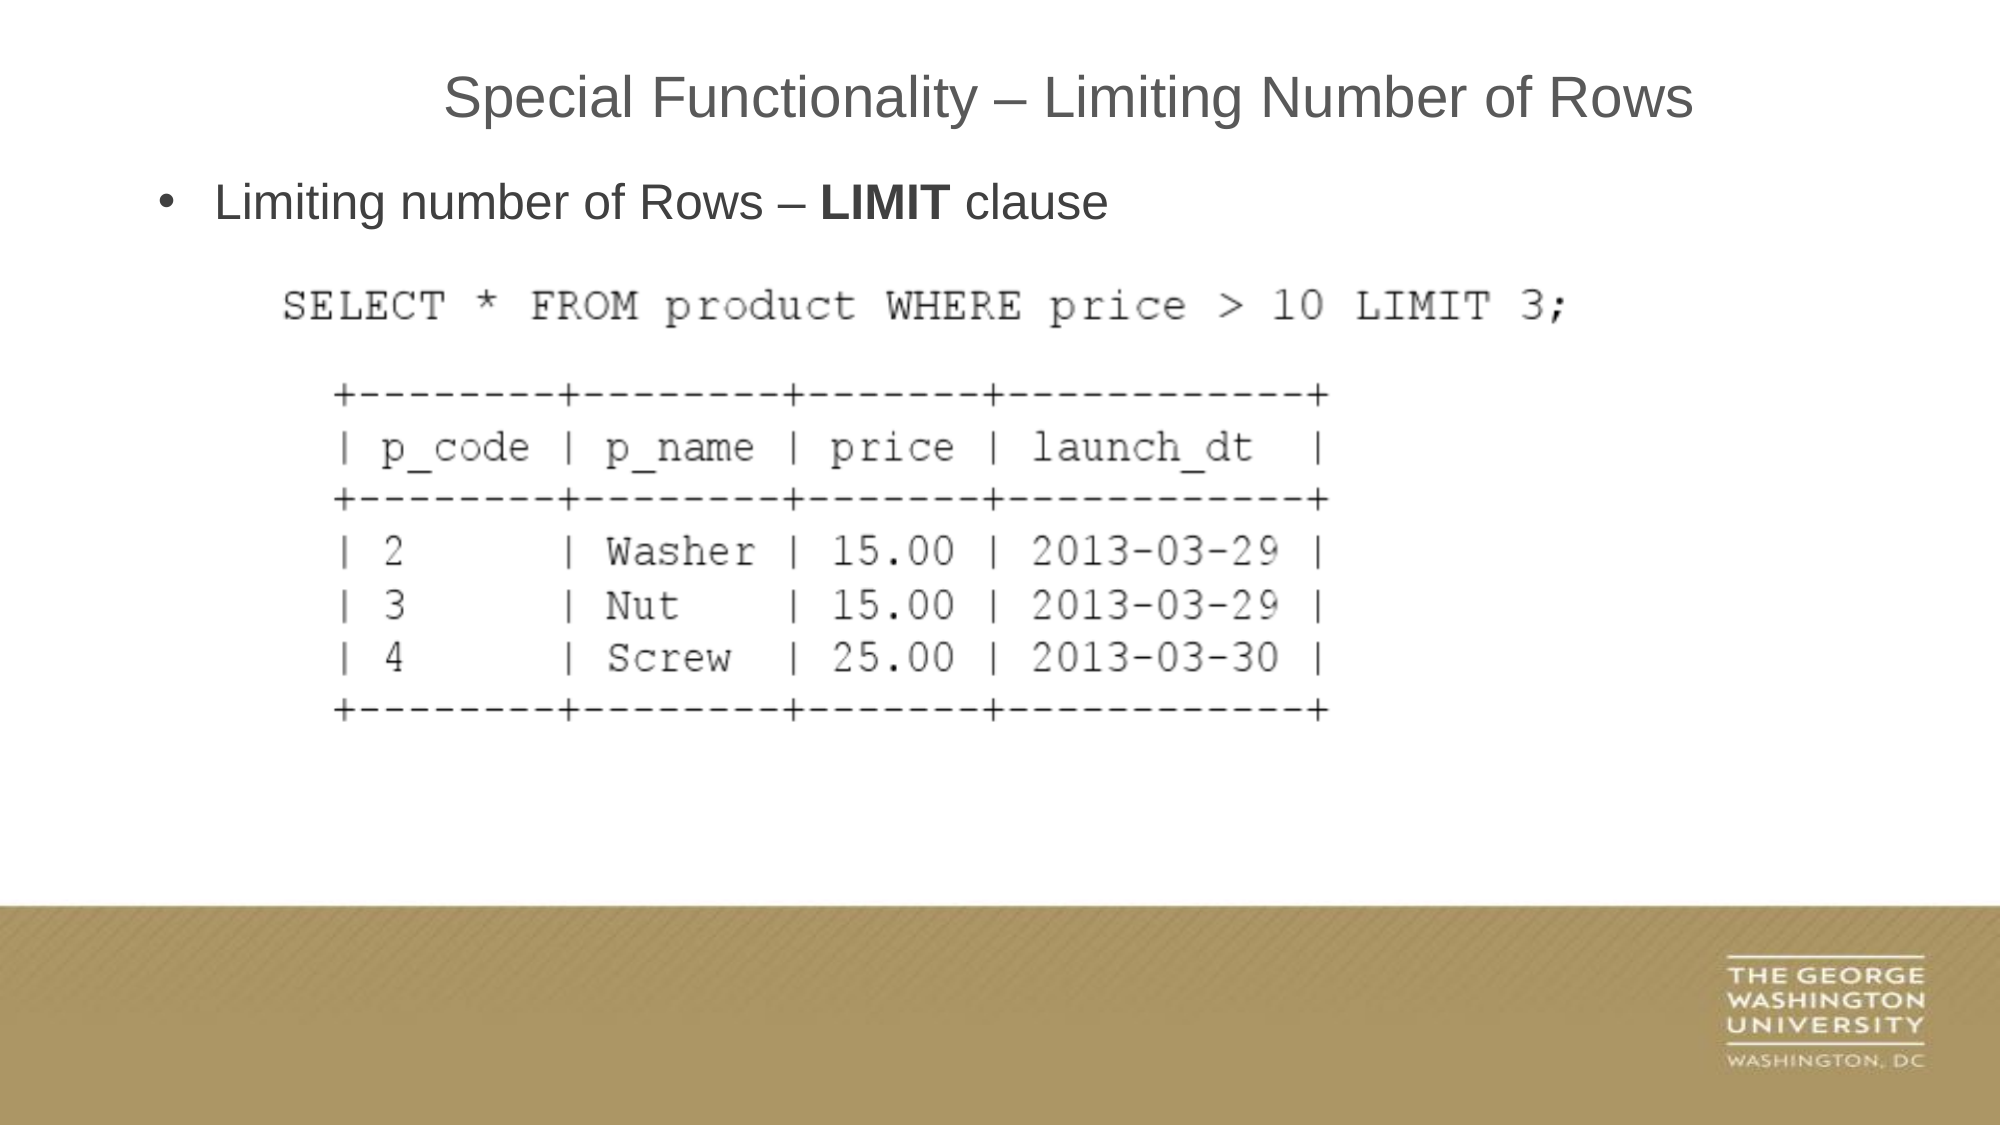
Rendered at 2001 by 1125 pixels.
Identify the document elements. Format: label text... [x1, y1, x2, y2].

title Special Functionality – Limiting Number of Rows [422, 51, 1735, 148]
text_box Limiting number of Rows – LIMIT clause [68, 162, 1919, 274]
picture [0, 0, 2000, 1125]
